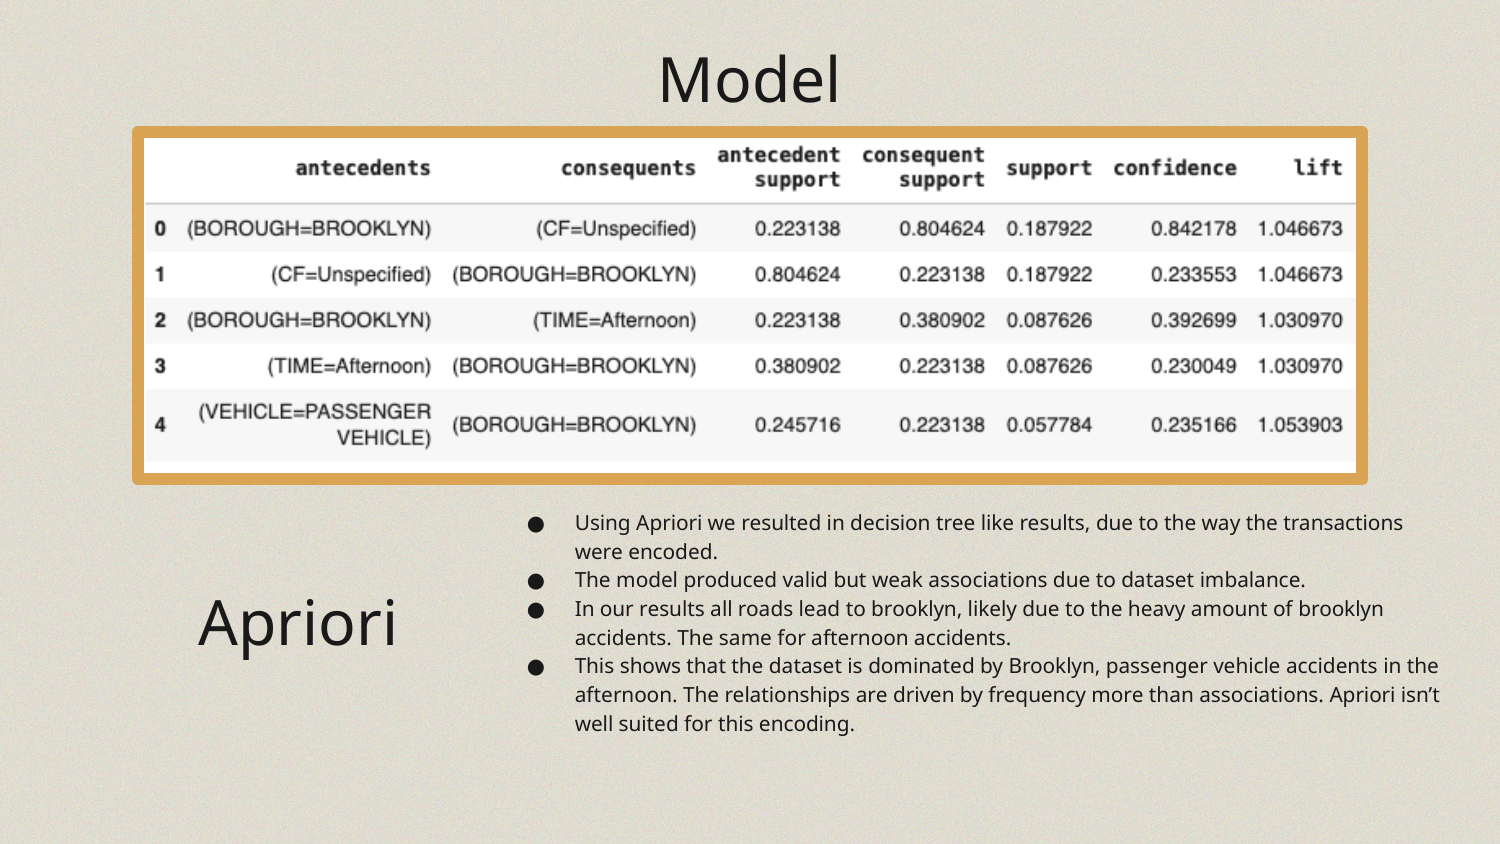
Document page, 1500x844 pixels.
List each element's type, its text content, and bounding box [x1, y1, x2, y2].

title Apriori [112, 568, 485, 663]
picture [143, 138, 1357, 473]
title Model [37, 24, 1463, 119]
list Using Apriori we resulted in decision tree like results, due to the way the transactions were encoded. The model produced valid but weak associations due to dataset imbalance. In our results all roads lead to brooklyn, likely due to the heavy amount of brooklyn accidents. The same for afternoon accidents. This shows that the dataset is dominated by Brooklyn, passenger vehicle accidents in the afternoon. The relationships are driven by frequency more than associations. Apriori isn’t well suited for this encoding. [484, 490, 1463, 826]
